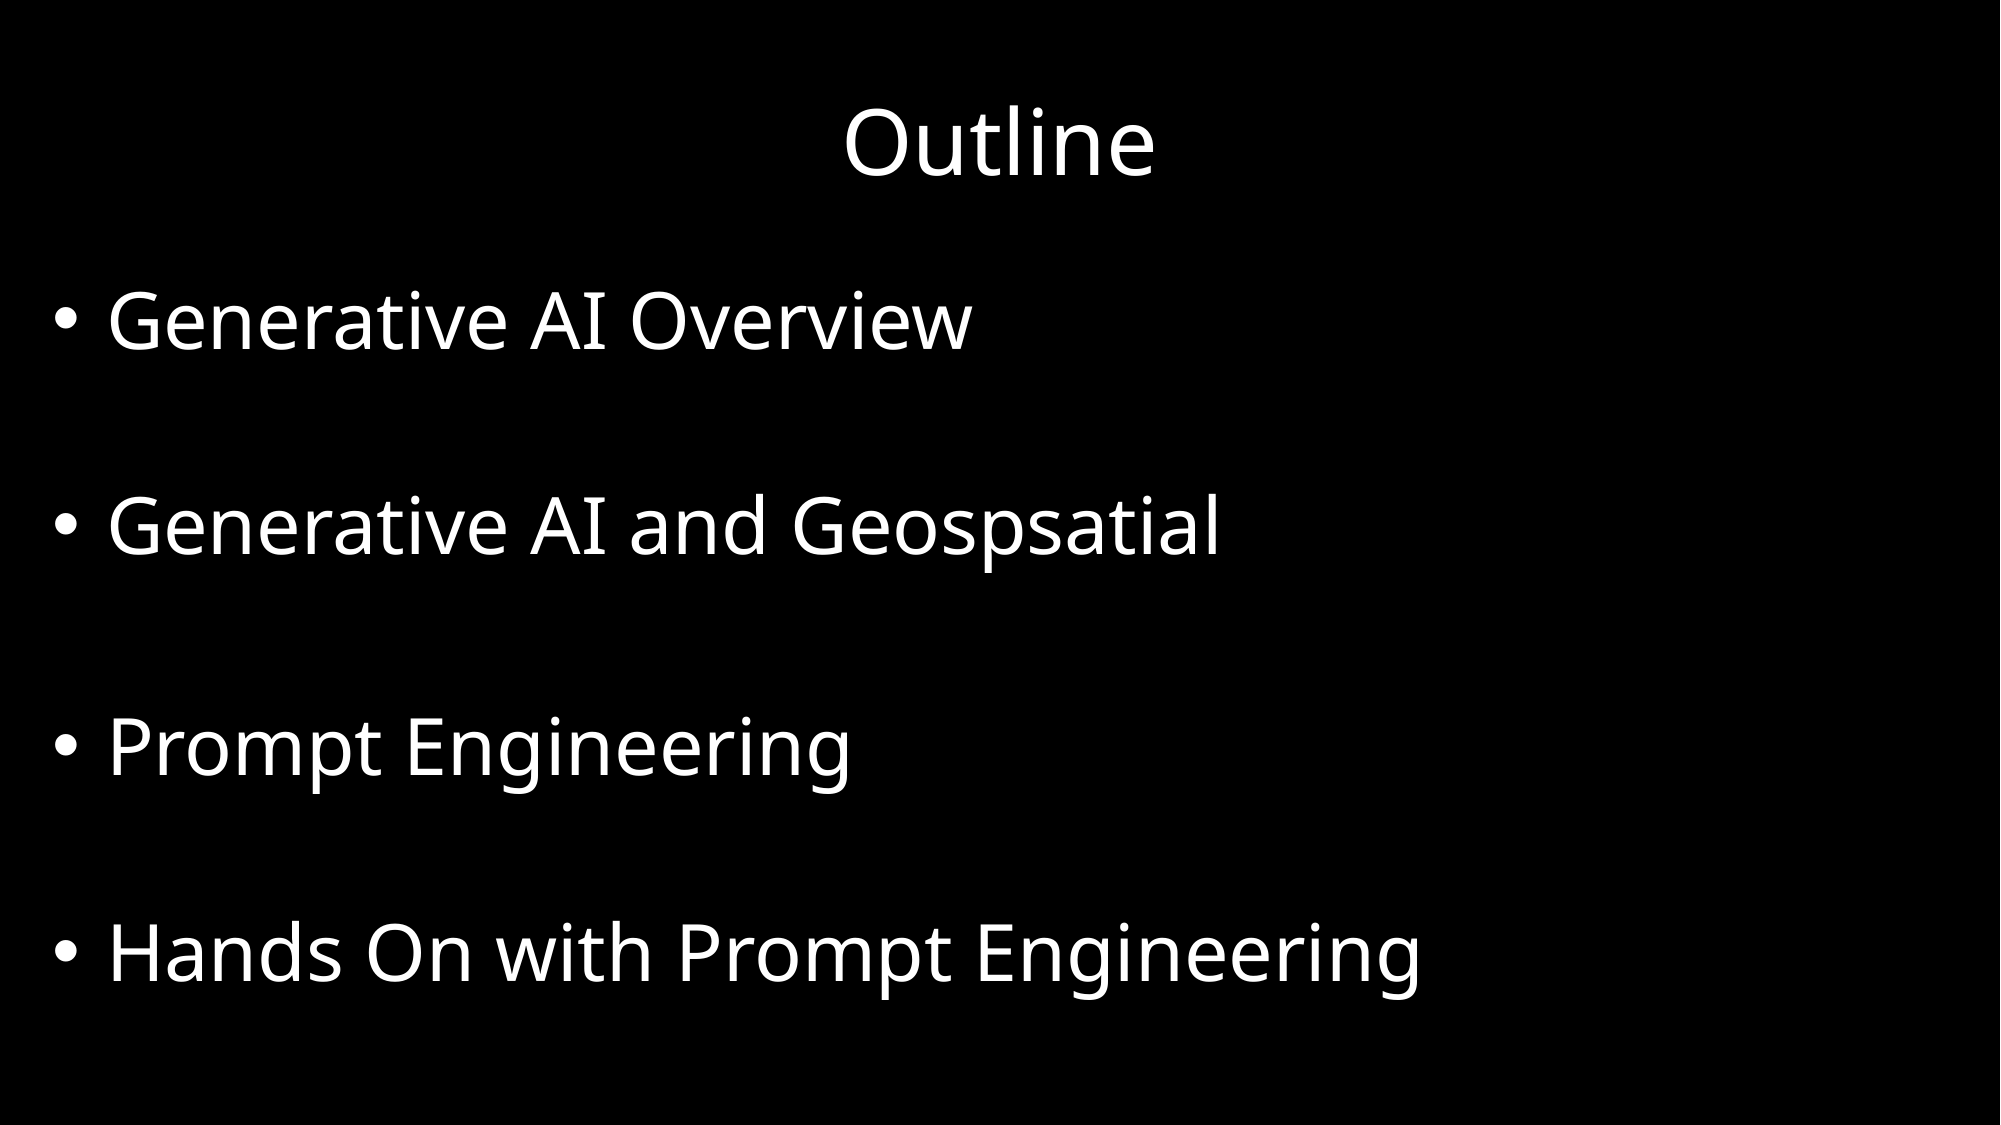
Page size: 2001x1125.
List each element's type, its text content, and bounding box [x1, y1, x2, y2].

list Generative AI Overview Generative AI and Geospsatial Prompt Engineering Hands On with Prompt Engineering [37, 262, 1913, 1005]
title Outline [0, 45, 2000, 233]
